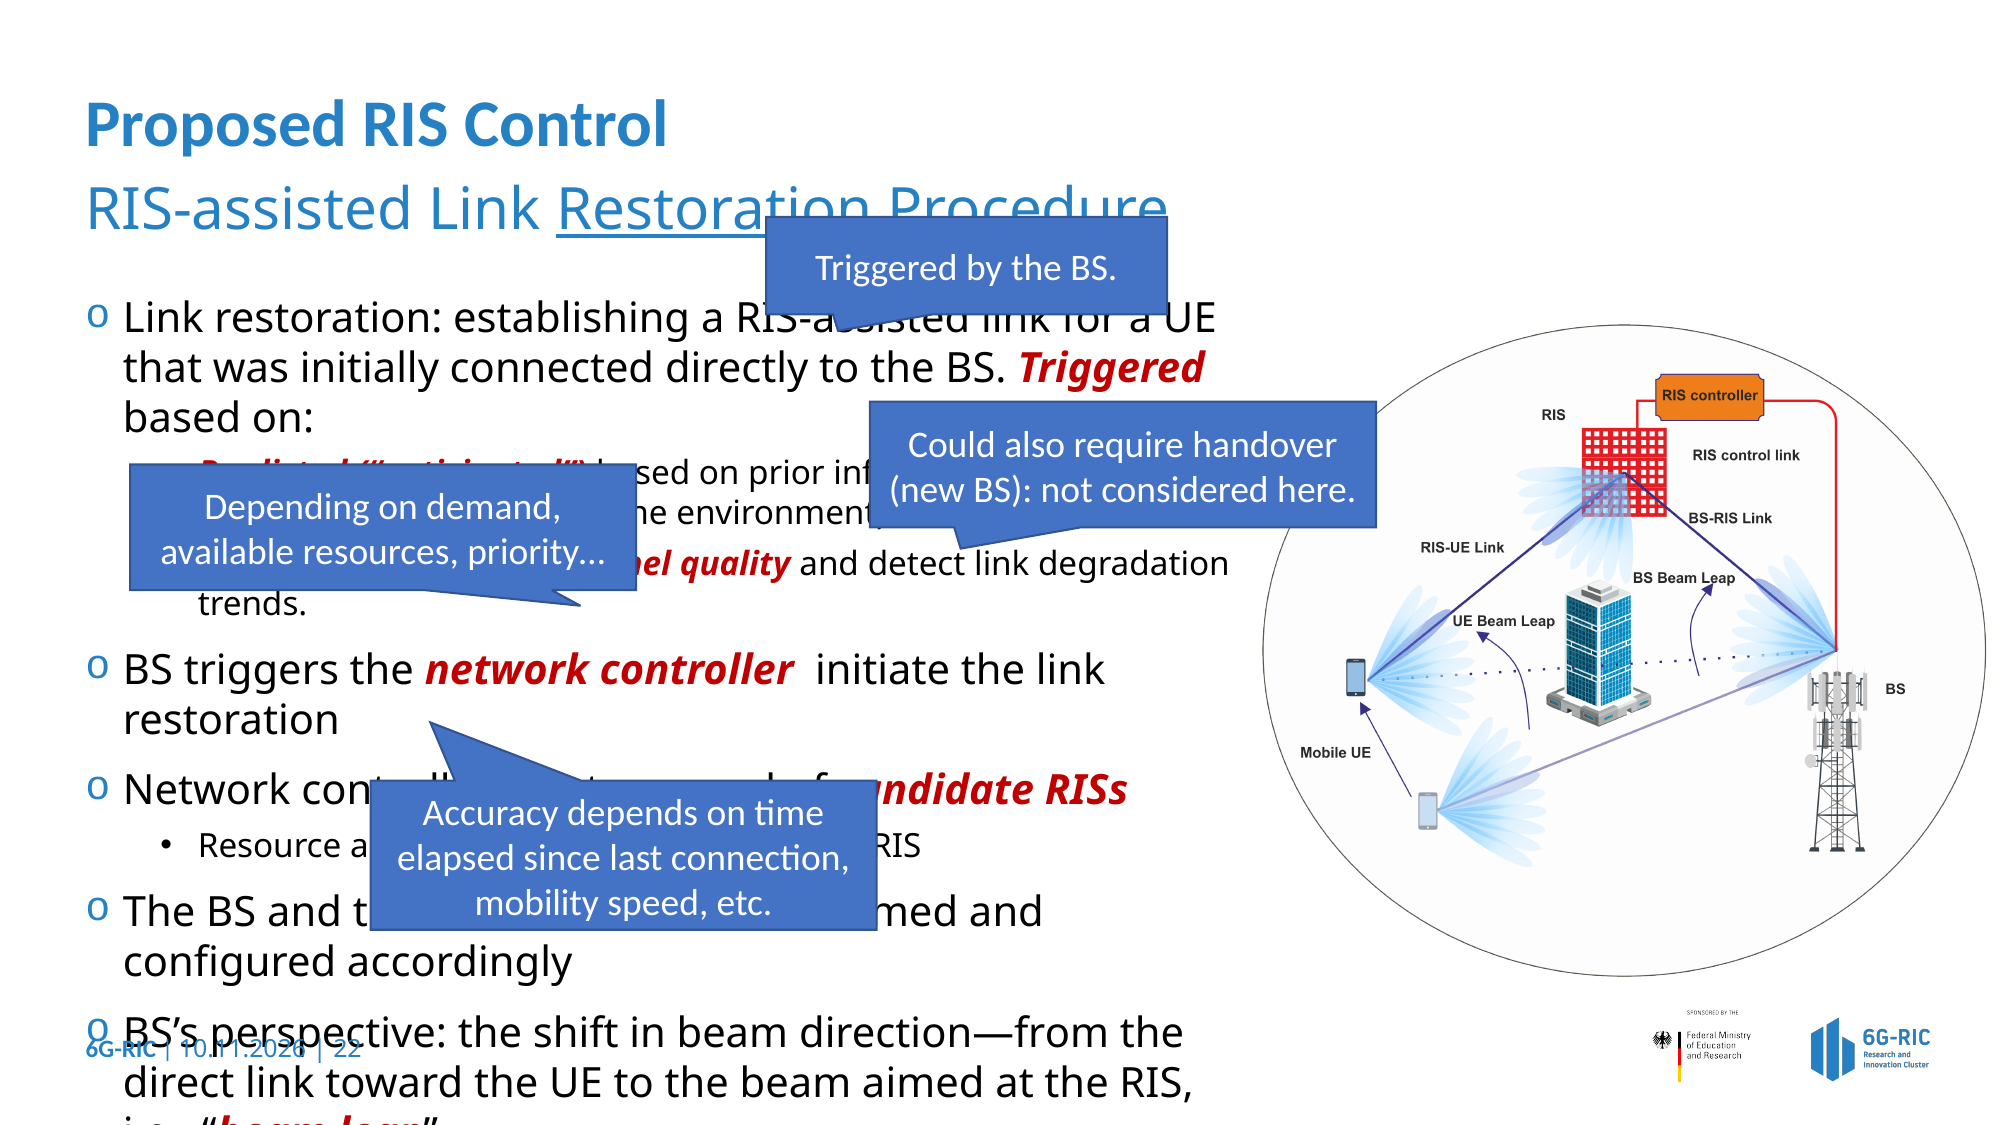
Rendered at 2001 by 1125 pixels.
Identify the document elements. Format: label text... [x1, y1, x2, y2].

text_box Depending on demand, available resources, priority… [129, 463, 638, 607]
picture [1651, 1009, 1752, 1083]
list RIS-assisted Link Restoration Procedure [70, 171, 1923, 248]
text_box Could also require handover (new BS): not considered here. [868, 400, 1256, 550]
text_box Triggered by the BS. [765, 215, 1169, 332]
picture [1811, 1016, 1930, 1083]
footer 6G-RIC | 25.11.2024 | 22 [70, 1019, 746, 1080]
picture [1261, 324, 1997, 977]
title Proposed RIS Control [70, 81, 1923, 158]
text_box Accuracy depends on time elapsed since last connection, mobility speed, etc. [369, 720, 878, 931]
